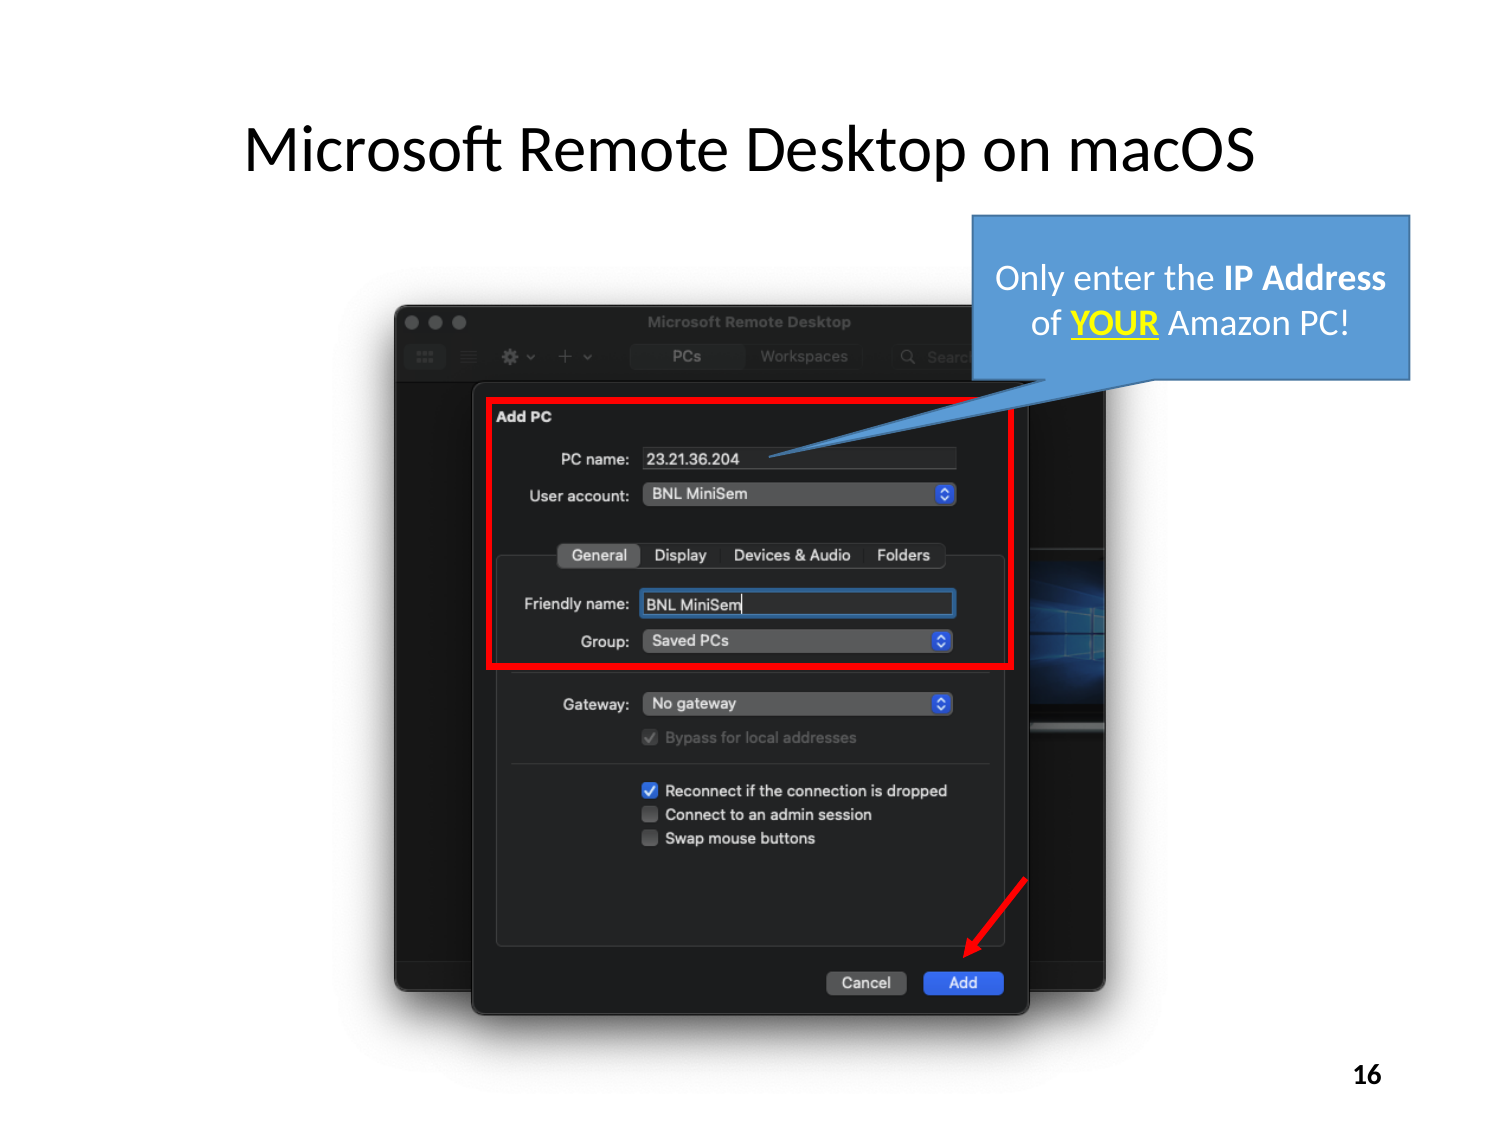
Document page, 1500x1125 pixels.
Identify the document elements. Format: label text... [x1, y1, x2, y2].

picture [329, 261, 1171, 1102]
slide_number 16 [1059, 1042, 1397, 1103]
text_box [962, 878, 1026, 958]
title Microsoft Remote Desktop on macOS [103, 59, 1397, 241]
text_box Only enter the IP Address of YOUR Amazon PC! [971, 214, 1411, 381]
